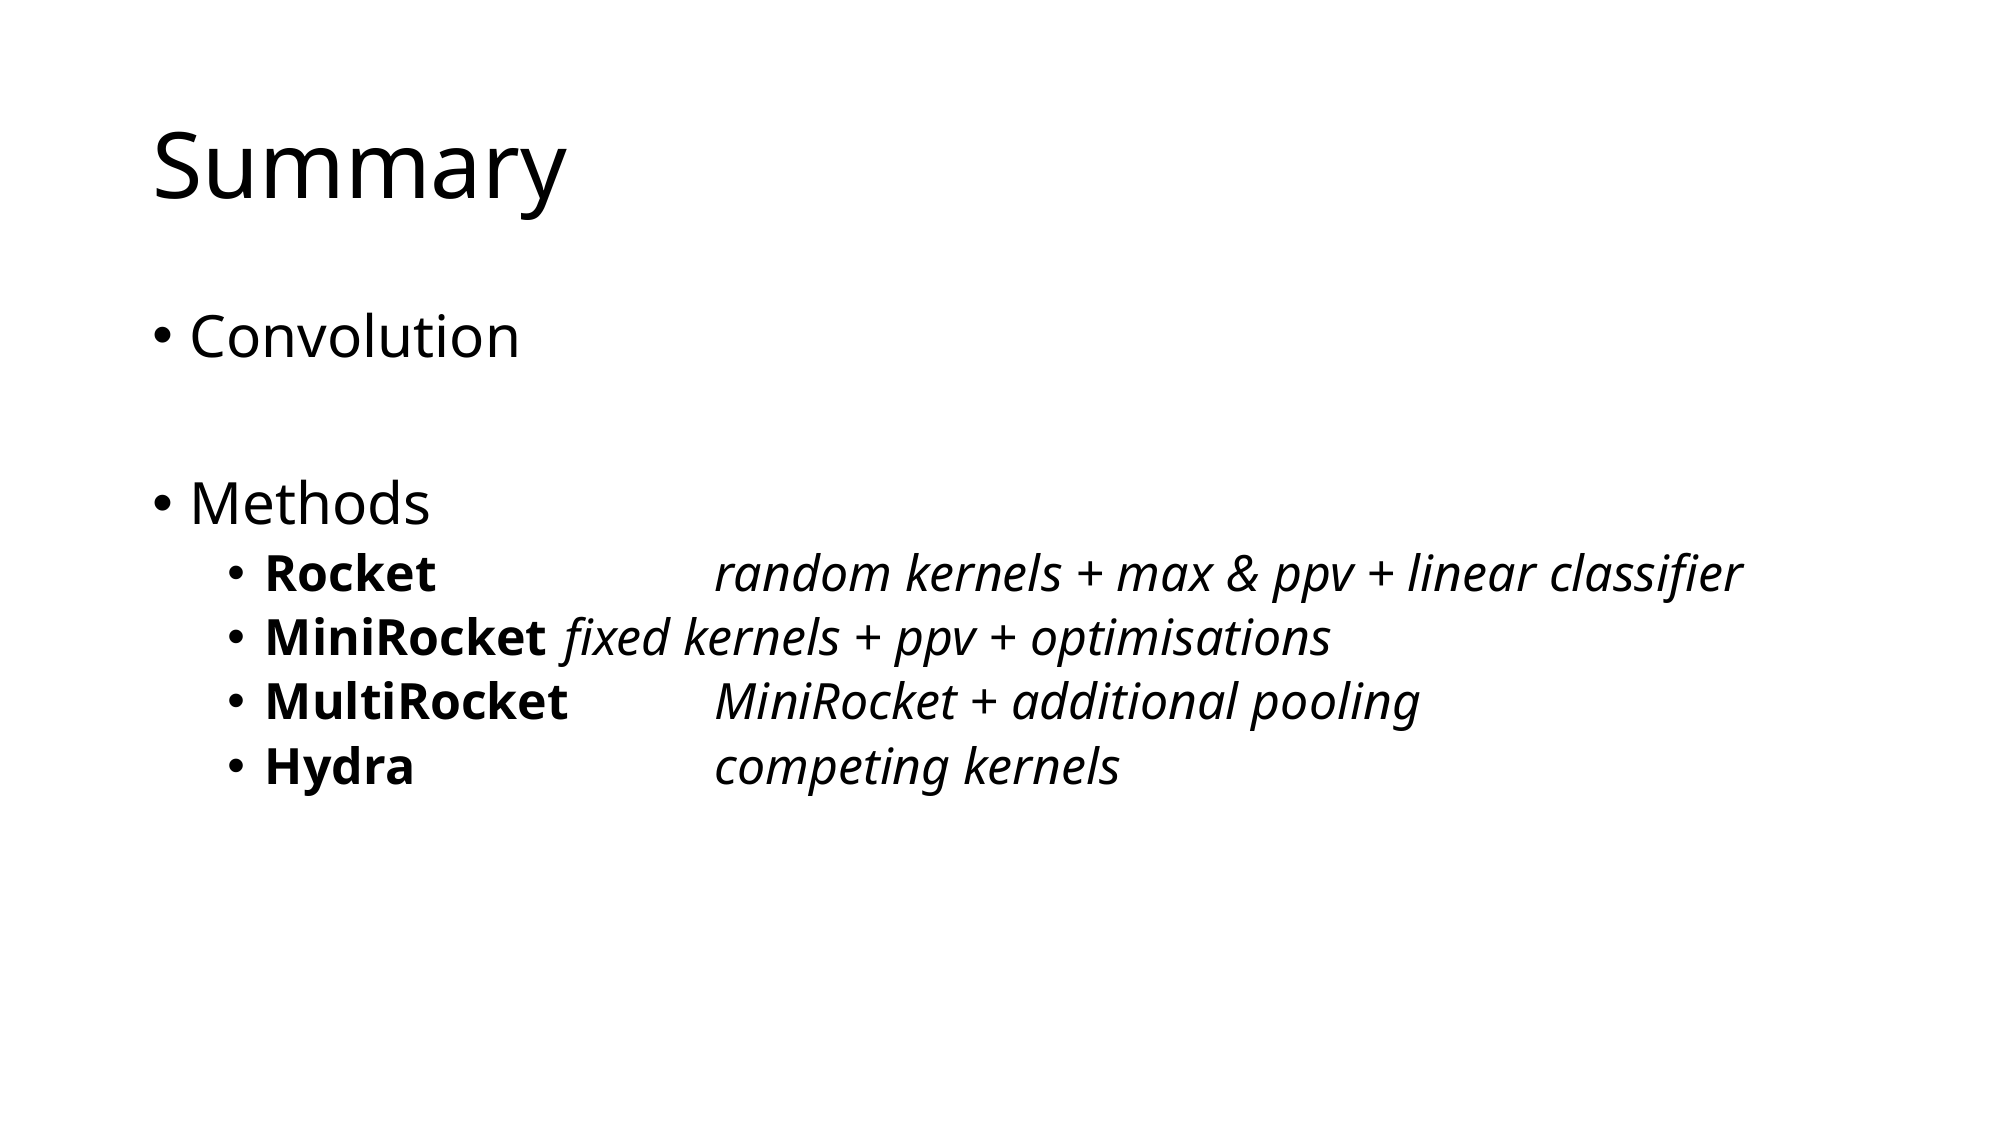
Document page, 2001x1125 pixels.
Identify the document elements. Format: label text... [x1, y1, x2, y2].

title Summary [137, 59, 1863, 278]
list Convolution Methods Rocket random kernels + max & ppv + linear classifier MiniRocket fixed kernels + ppv + optimisations MultiRocket MiniRocket + additional pooling Hydra competing kernels [137, 299, 1863, 1014]
